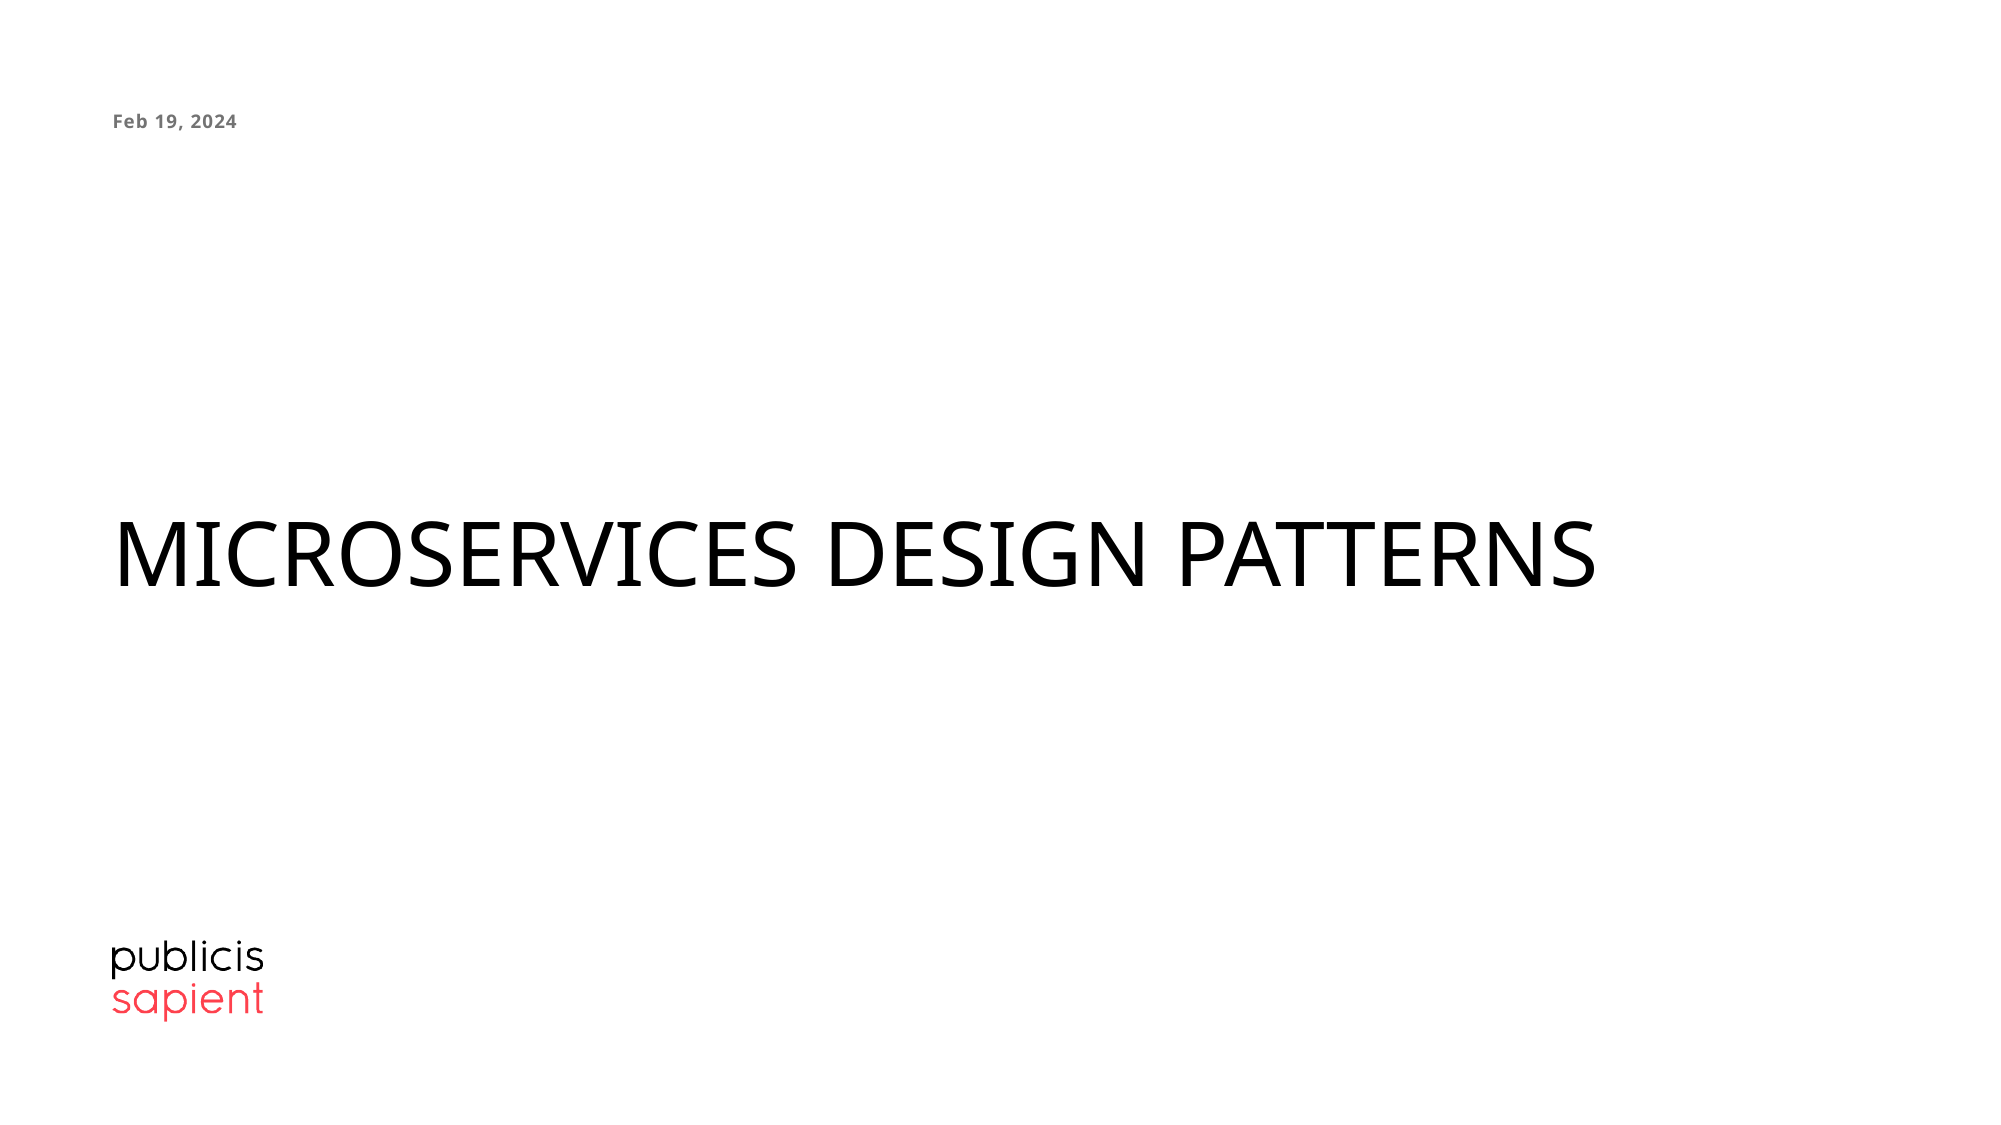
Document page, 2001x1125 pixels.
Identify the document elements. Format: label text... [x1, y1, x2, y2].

picture [112, 940, 263, 1022]
subtitle Feb 19, 2024 [112, 108, 1581, 134]
title MICROSERVICES DESIGN PATTERNS [112, 450, 1772, 660]
